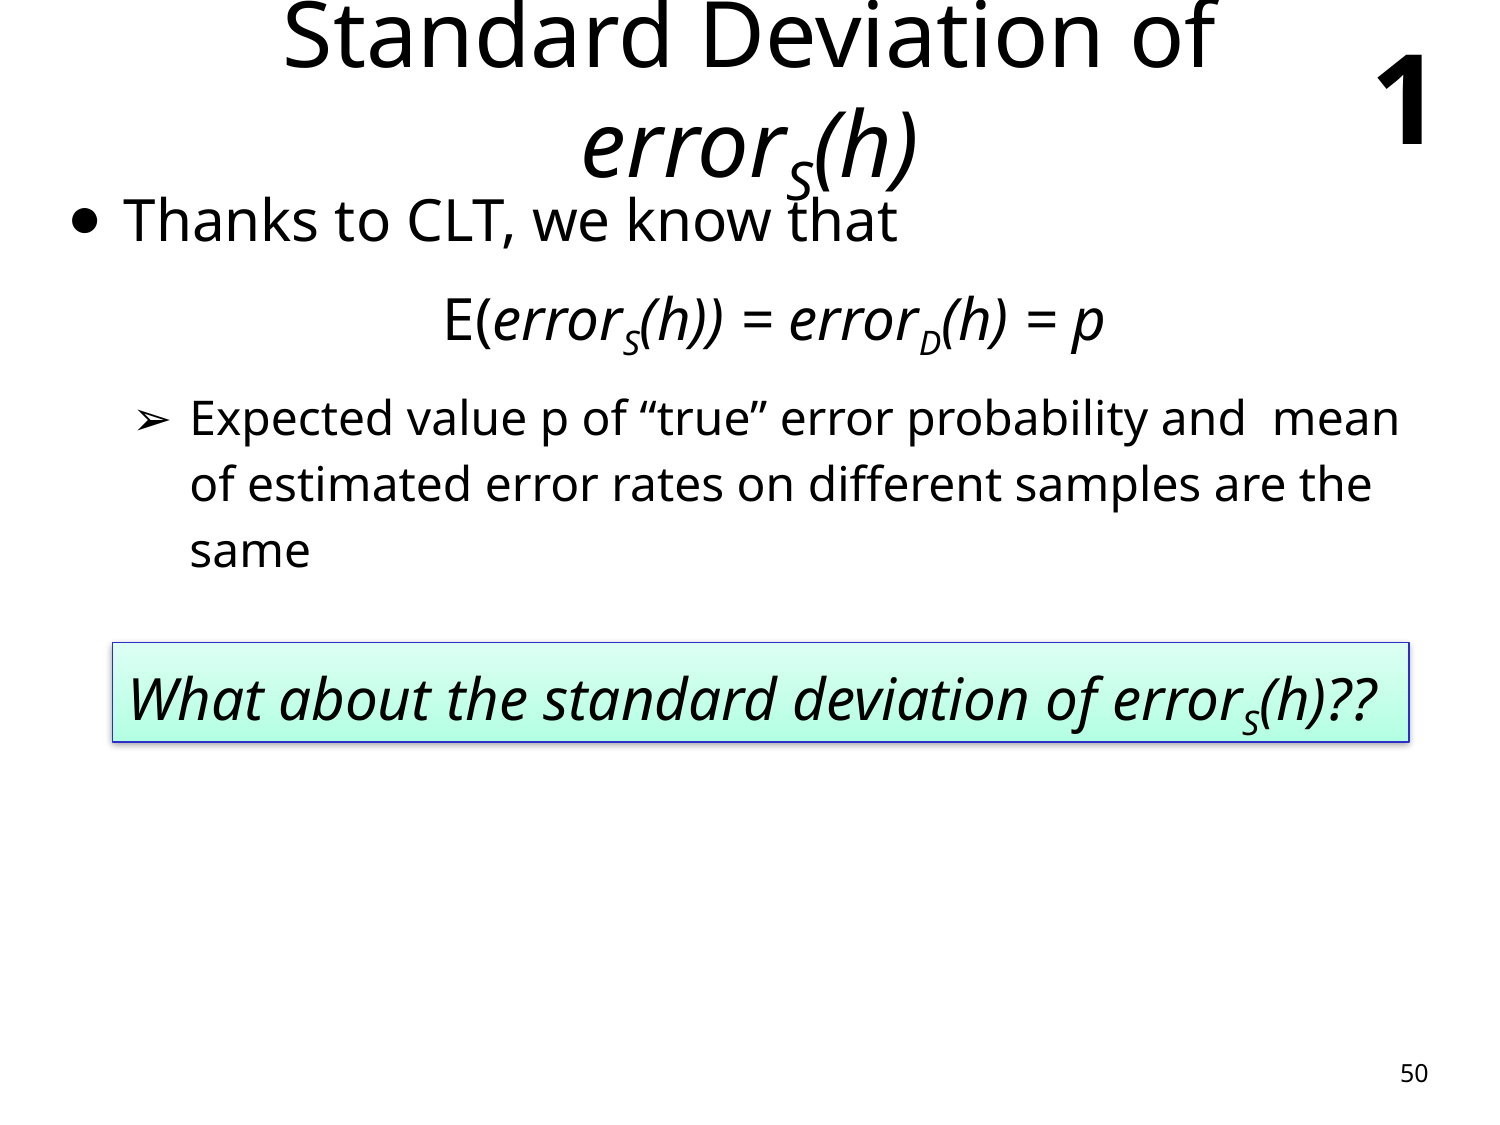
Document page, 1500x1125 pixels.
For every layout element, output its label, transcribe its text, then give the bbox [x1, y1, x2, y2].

slide_number 50 [1131, 1050, 1444, 1125]
title Standard Deviation of errorS(h) [112, 12, 1388, 165]
text_box What about the standard deviation of errorS(h)?? [112, 642, 1409, 742]
list Thanks to CLT, we know that E(errorS(h)) = errorD(h) = p Expected value p of “true” error probability and mean of estimated error rates on different samples are the same [52, 165, 1444, 935]
text_box 1 [1298, 28, 1471, 199]
